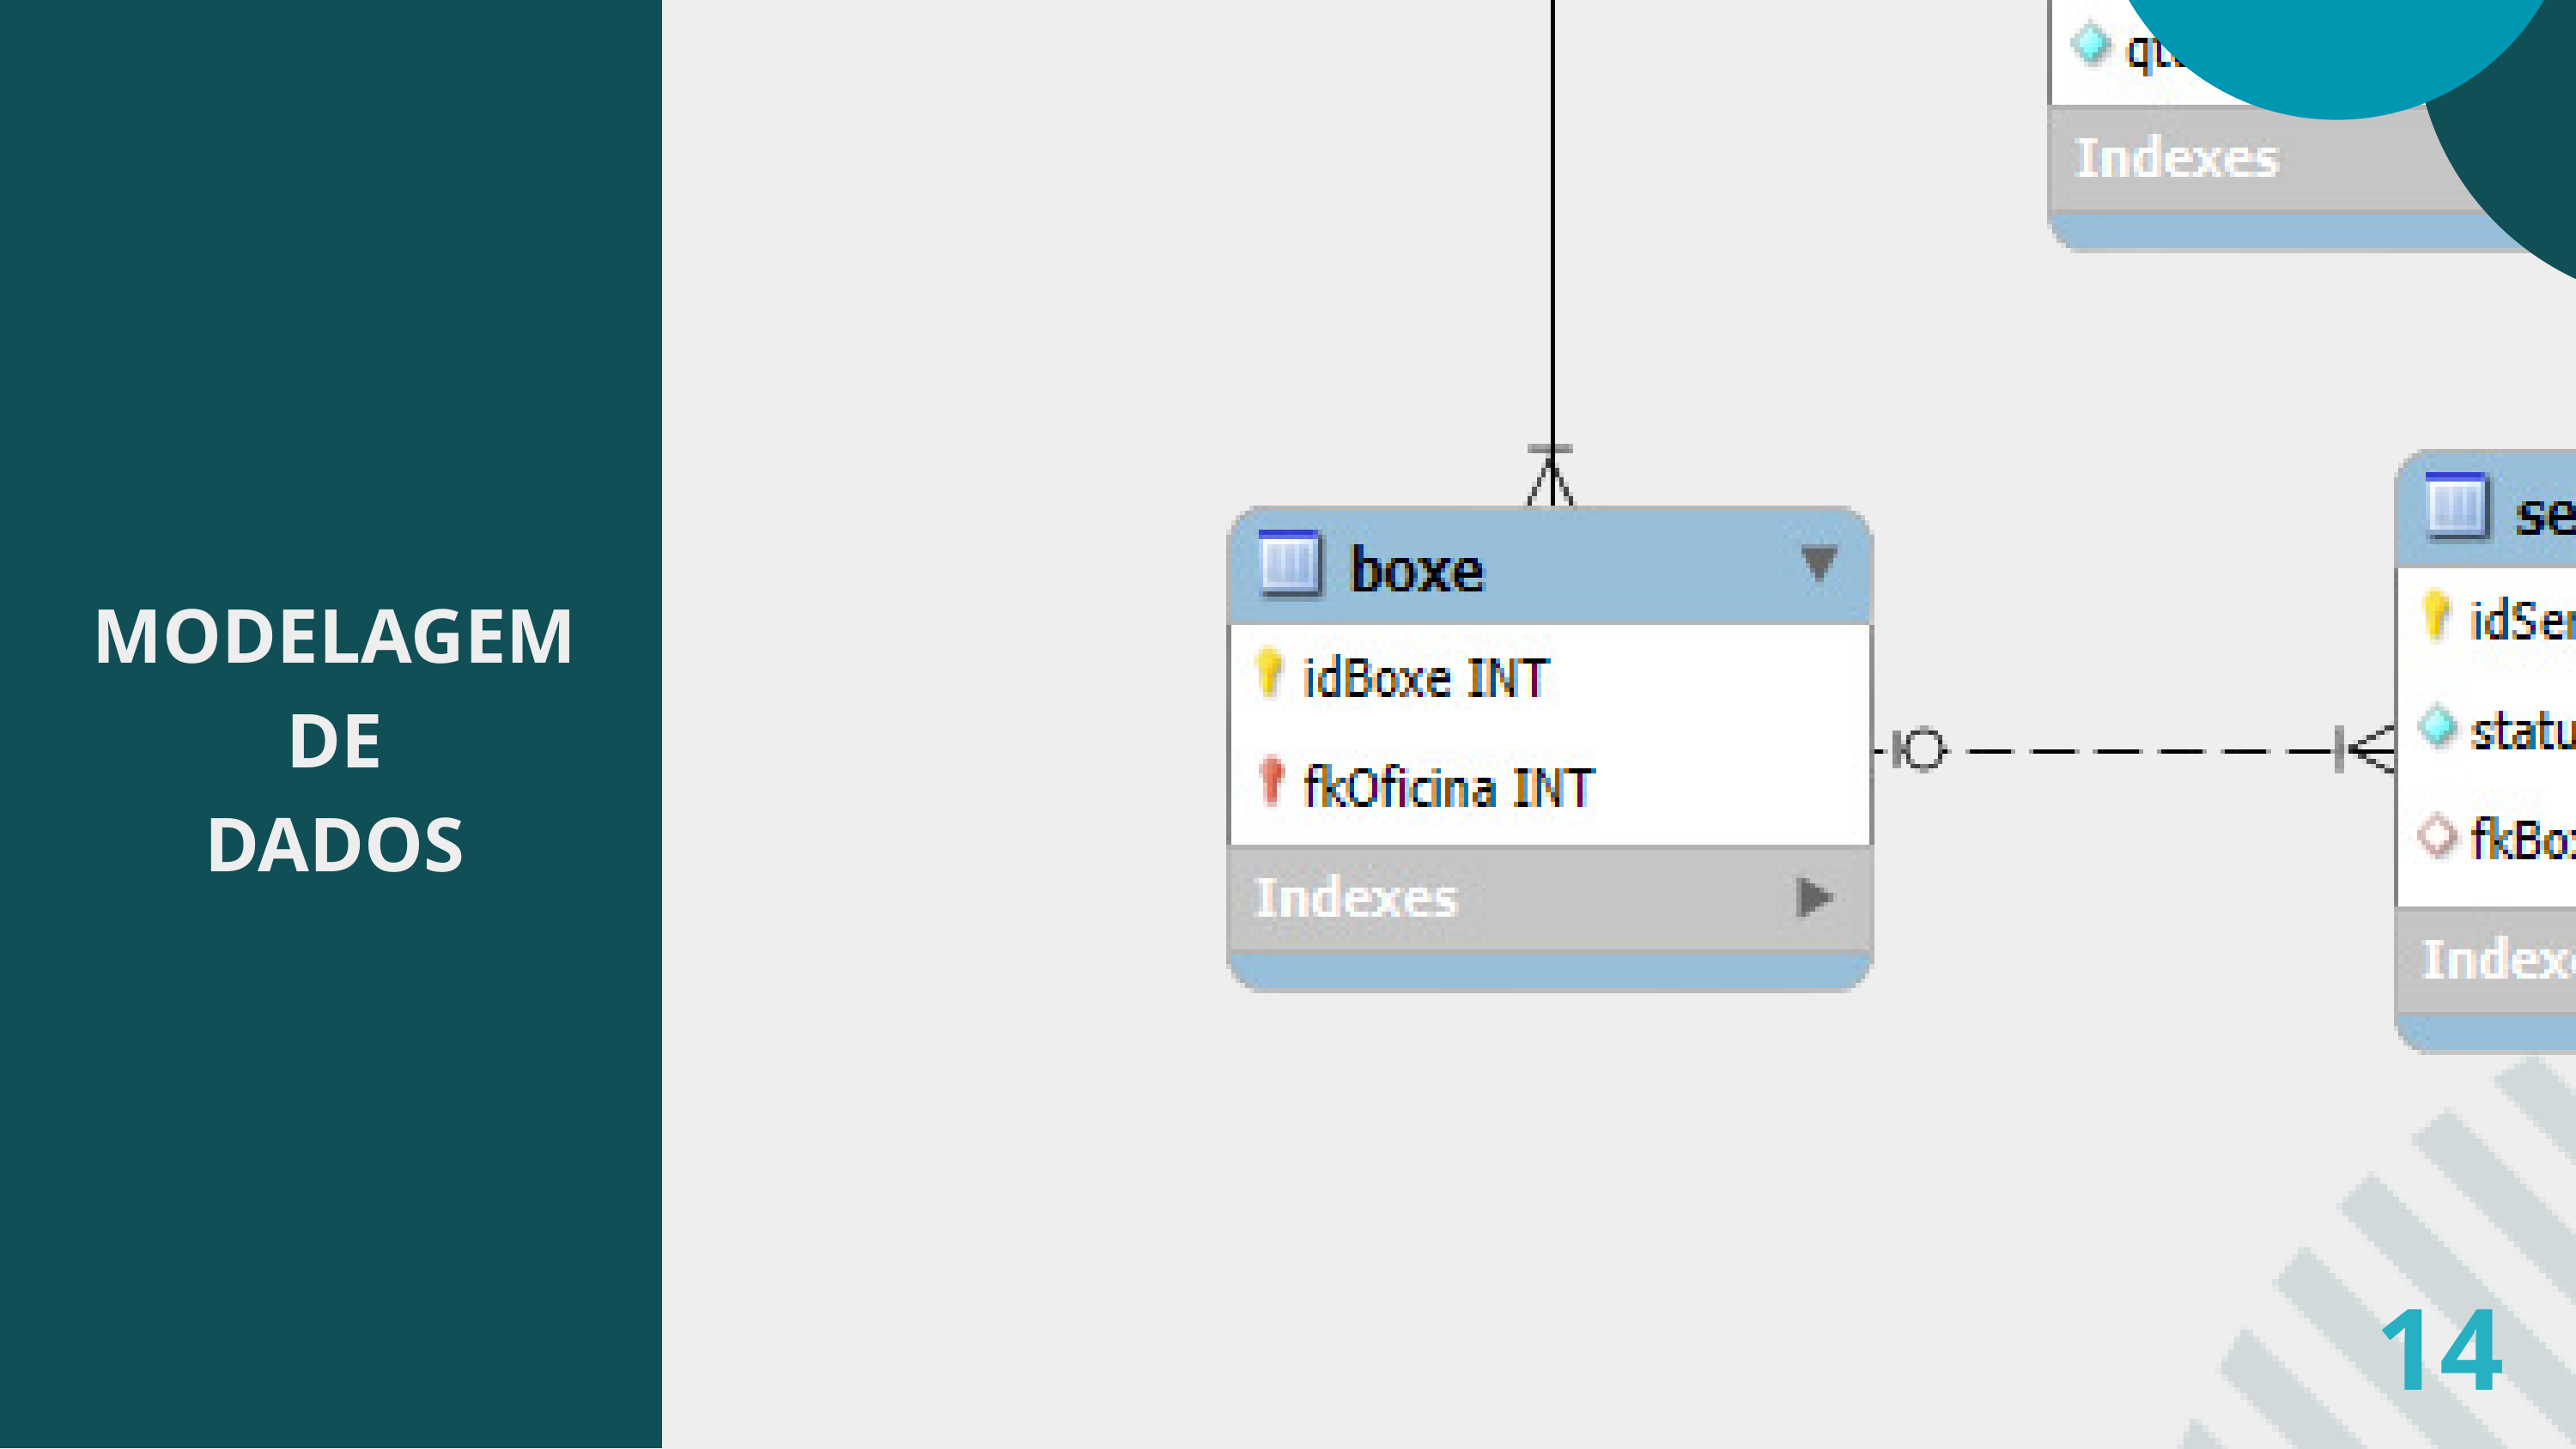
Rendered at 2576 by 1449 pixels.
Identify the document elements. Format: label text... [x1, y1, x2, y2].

text_box [665, 0, 2576, 1146]
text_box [0, 0, 662, 1449]
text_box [2096, 0, 2576, 120]
text_box 14 [2375, 1277, 2560, 1413]
text_box [2114, 949, 2576, 1449]
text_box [2415, 127, 2576, 306]
